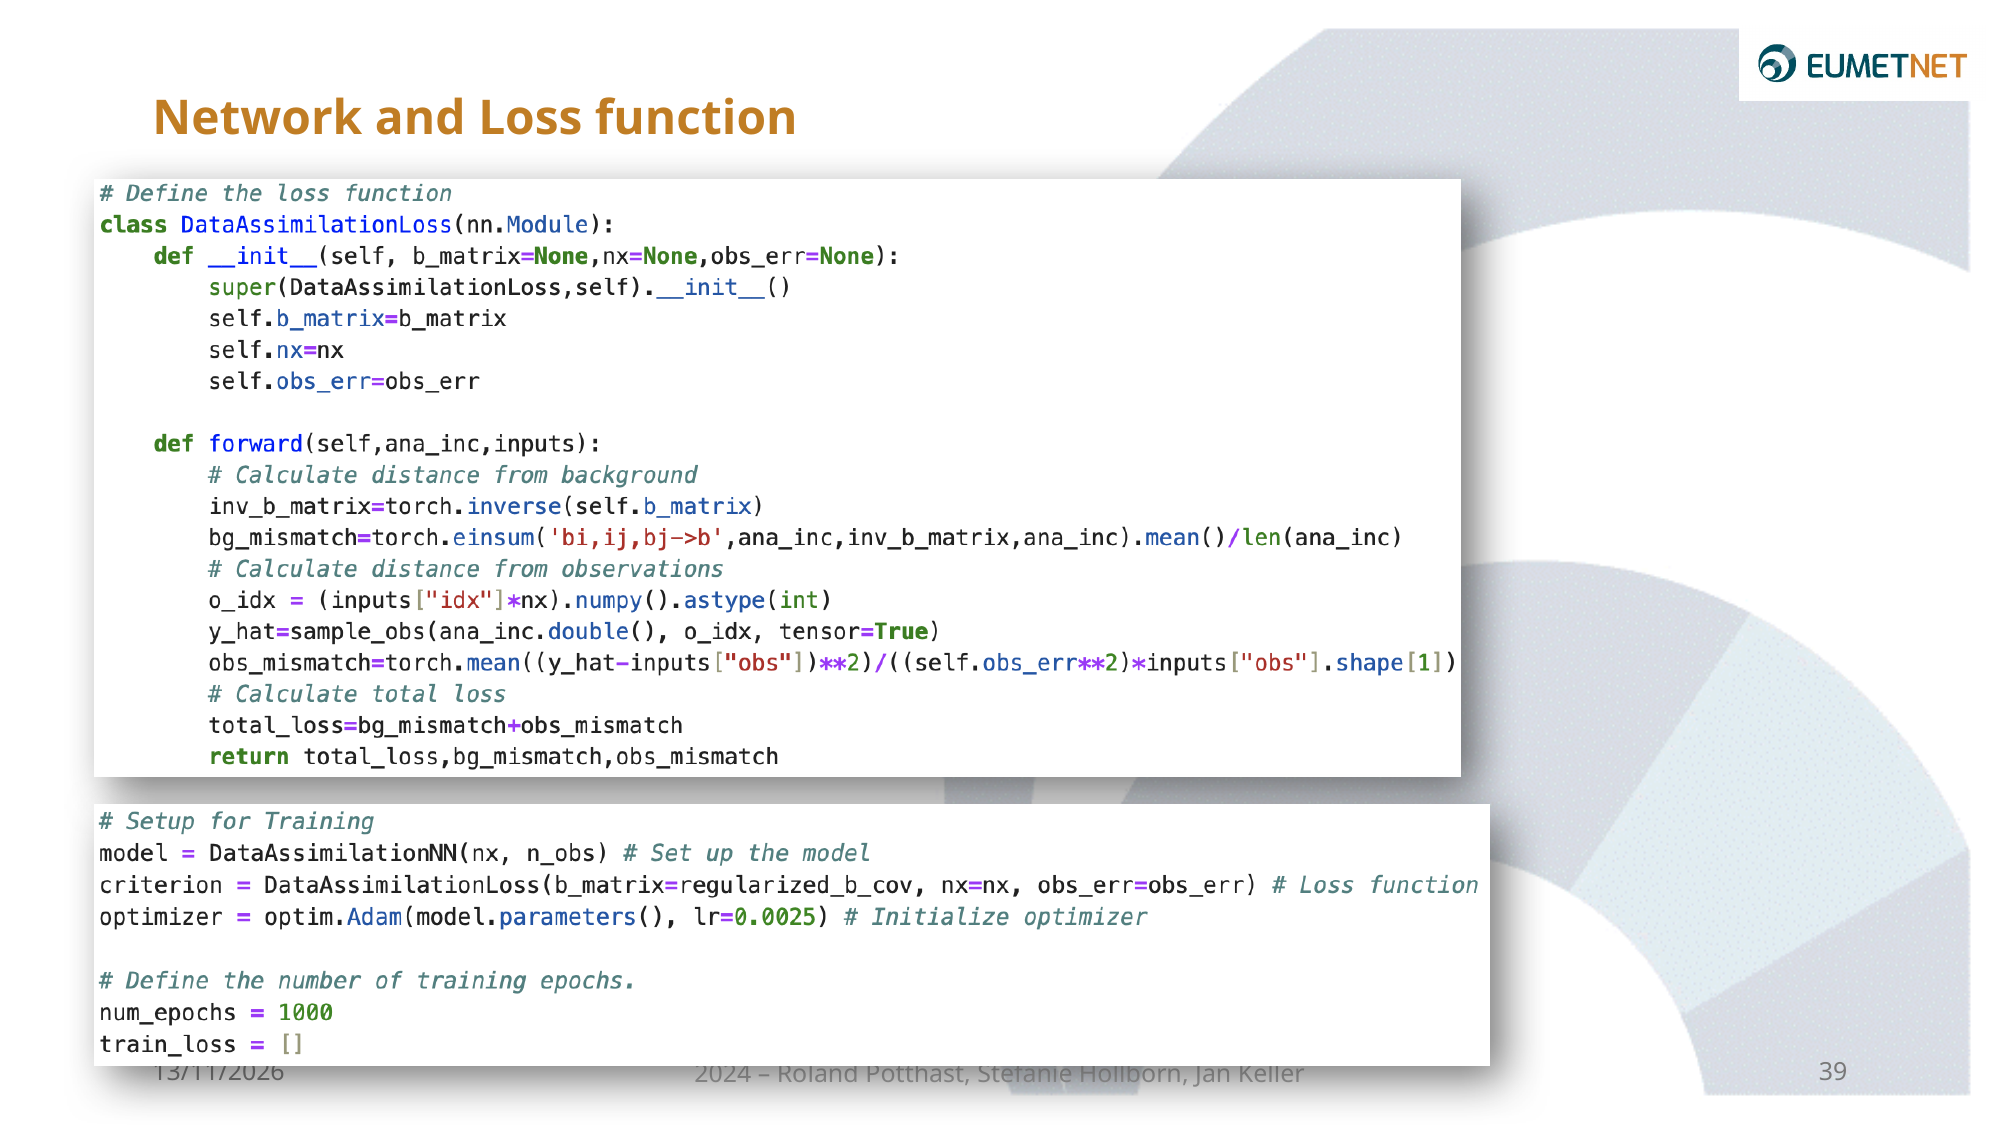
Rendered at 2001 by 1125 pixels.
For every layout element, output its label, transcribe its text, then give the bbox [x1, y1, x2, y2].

title Network and Loss function [137, 59, 1863, 179]
picture [0, 0, 2000, 1125]
slide_number 39 [1511, 1042, 1863, 1103]
